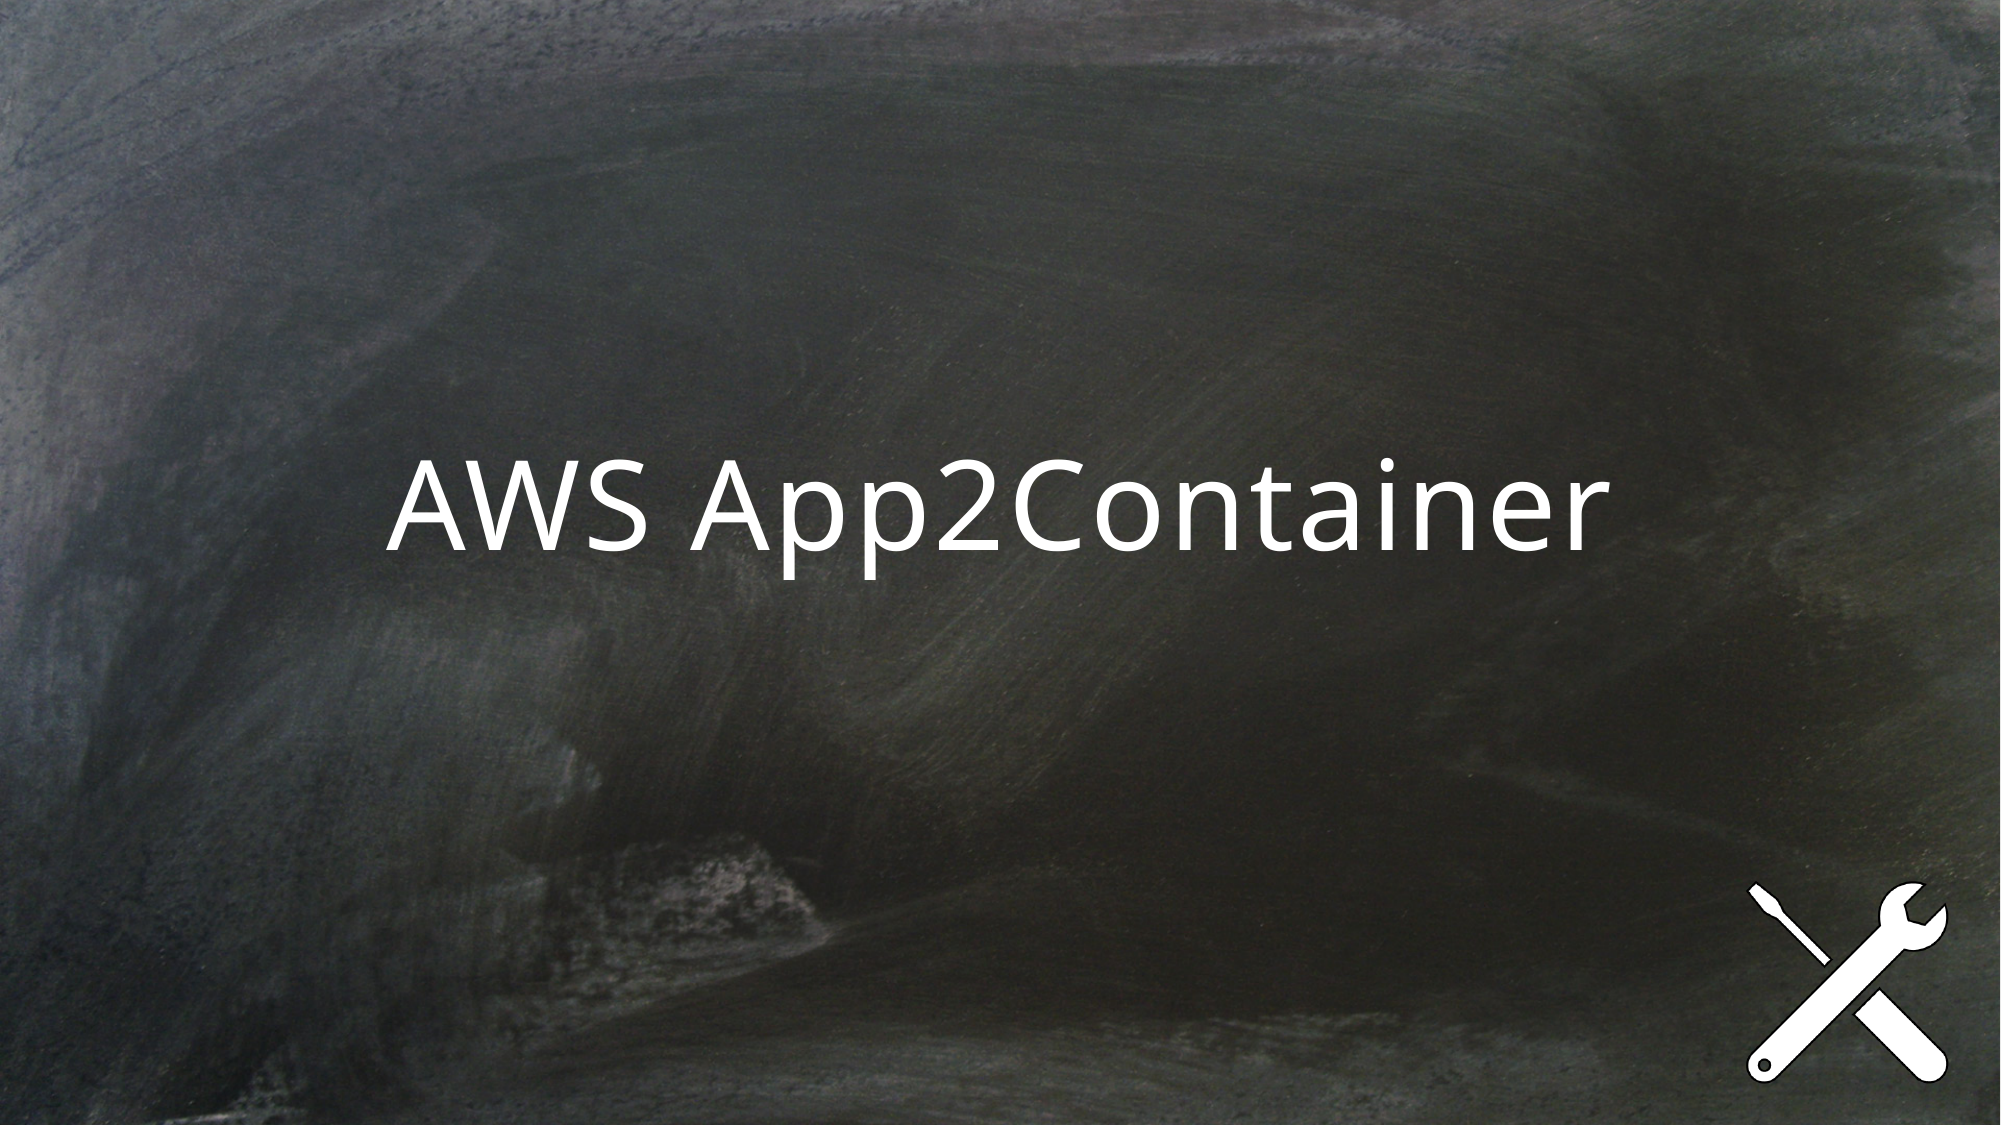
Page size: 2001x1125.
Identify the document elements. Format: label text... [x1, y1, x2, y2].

title AWS App2Container [249, 184, 1750, 576]
picture [0, 0, 2001, 1125]
